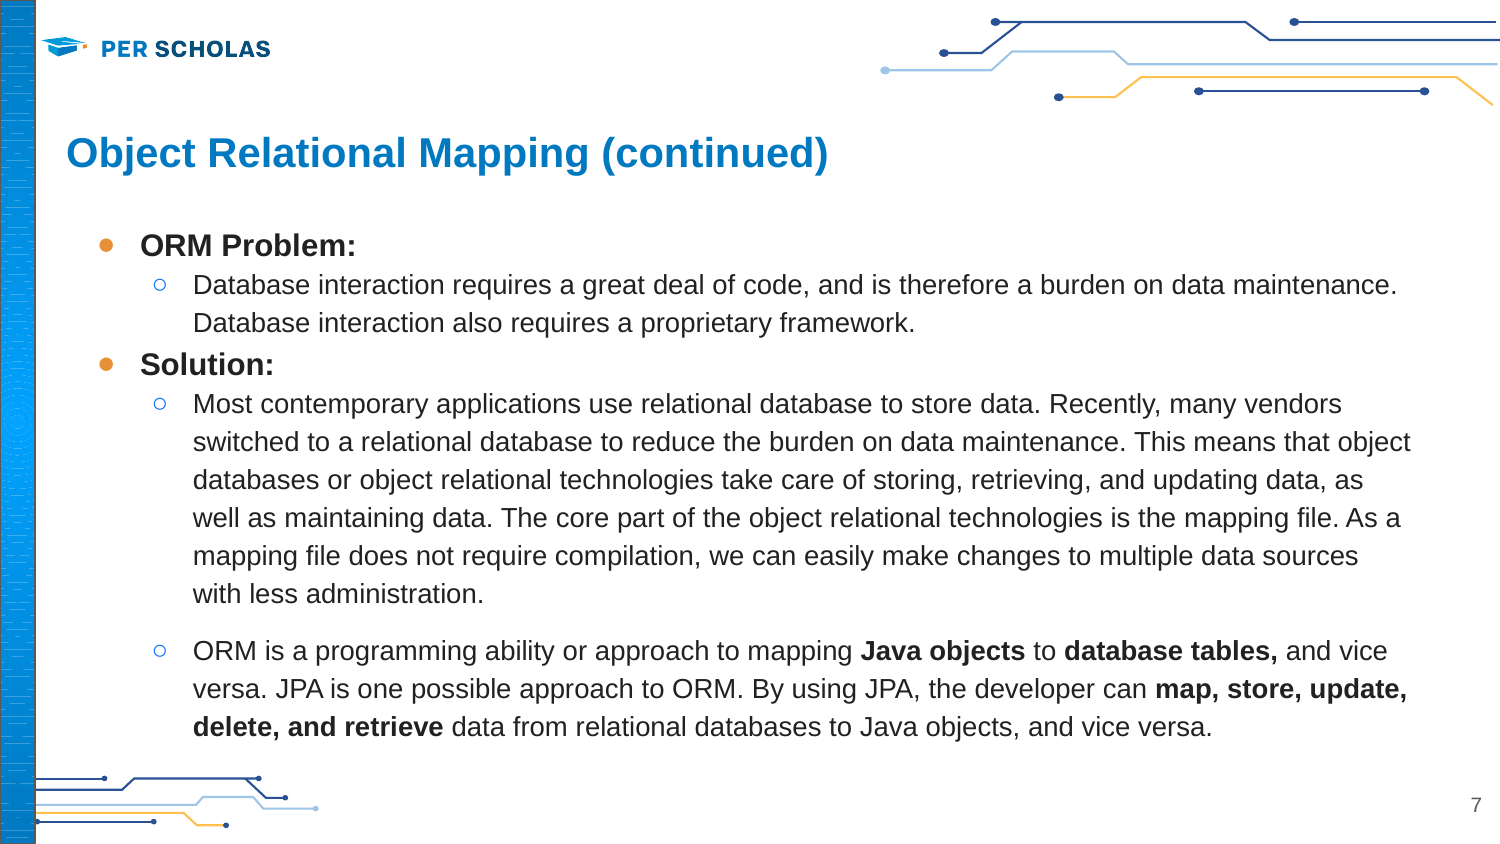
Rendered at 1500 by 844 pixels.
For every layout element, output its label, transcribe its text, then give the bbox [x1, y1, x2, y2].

list ORM Problem: Database interaction requires a great deal of code, and is therefore a burden on data maintenance. Database interaction also requires a proprietary framework. Solution: Most contemporary applications use relational database to store data. Recently, many vendors switched to a relational database to reduce the burden on data maintenance. This means that object databases or object relational technologies take care of storing, retrieving, and updating data, as well as maintaining data. The core part of the object relational technologies is the mapping file. As a mapping file does not require compilation, we can easily make changes to multiple data sources with less administration. ORM is a programming ability or approach to mapping Java objects to database tables, and vice versa. JPA is one possible approach to ORM. By using JPA, the developer can map, store, update, delete, and retrieve data from relational databases to Java objects, and vice versa. [81, 204, 1430, 766]
title Object Relational Mapping (continued) [51, 110, 1449, 205]
picture [36, 17, 285, 72]
